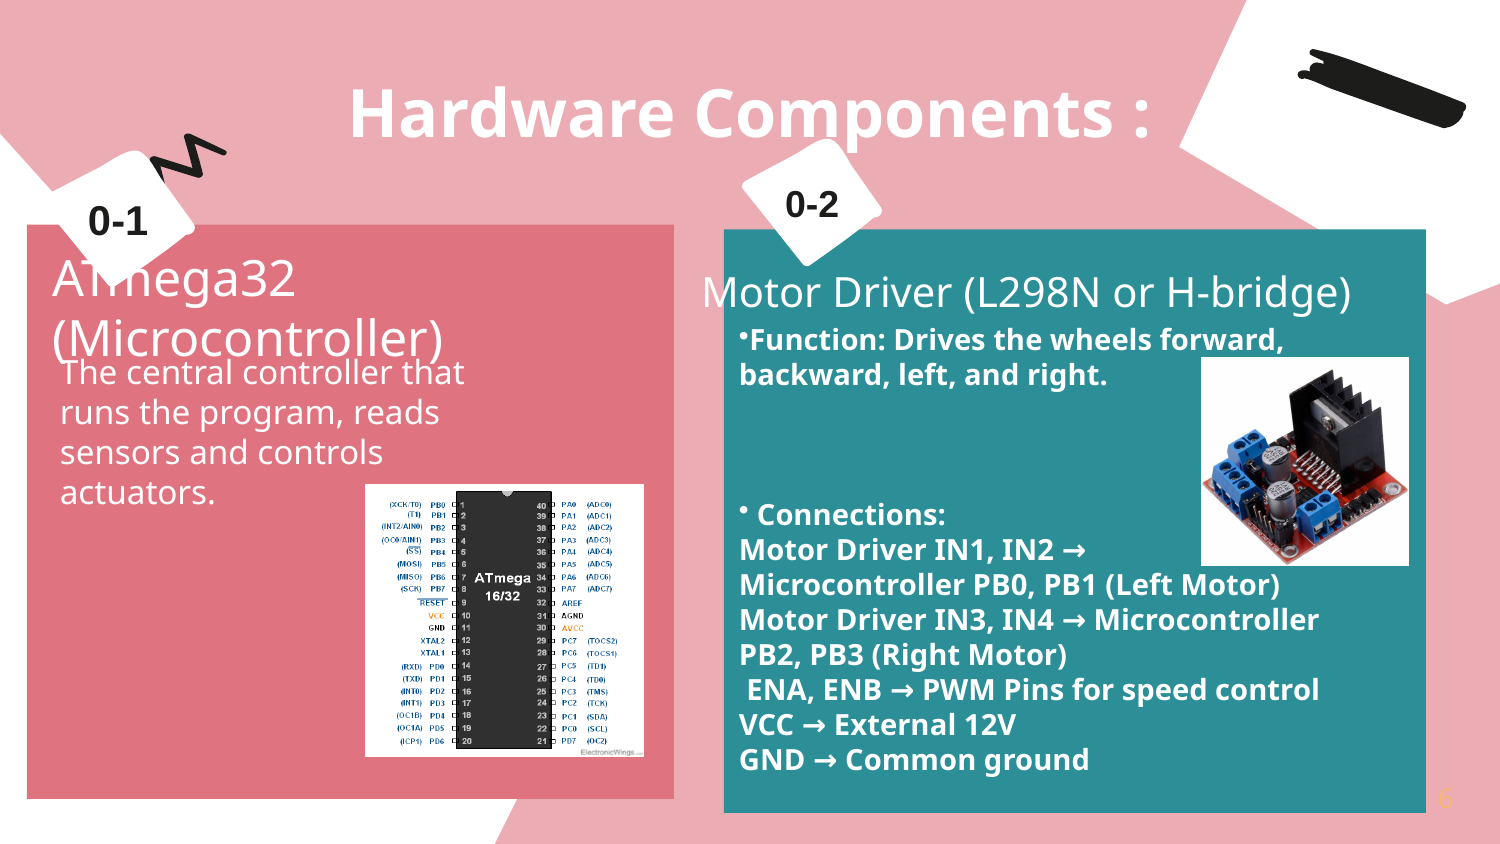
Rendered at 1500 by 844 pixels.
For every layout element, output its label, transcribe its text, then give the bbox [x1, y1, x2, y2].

text_box [723, 229, 1426, 813]
title Hardware Components : [118, 55, 1382, 144]
text_box 0-2 [742, 138, 882, 267]
subtitle The central controller that runs the program, reads sensors and controls actuators. [44, 336, 506, 607]
title ATmega32 (Microcontroller) [37, 240, 643, 374]
subtitle Function: Drives the wheels forward, backward, left, and right. Connections: Motor Driver IN1, IN2 → Microcontroller PB0, PB1 (Left Motor) Motor Driver IN3, IN4 → Microcontroller PB2, PB3 (Right Motor) ENA, ENB → PWM Pins for speed control VCC → External 12V GND → Common ground [723, 306, 1366, 714]
picture [365, 483, 645, 757]
text_box 0-1 [41, 150, 195, 287]
picture [1200, 357, 1410, 566]
title Motor Driver (L298N or H-bridge) [643, 223, 1409, 408]
slide_number 6 [1378, 766, 1469, 832]
text_box [26, 224, 674, 799]
